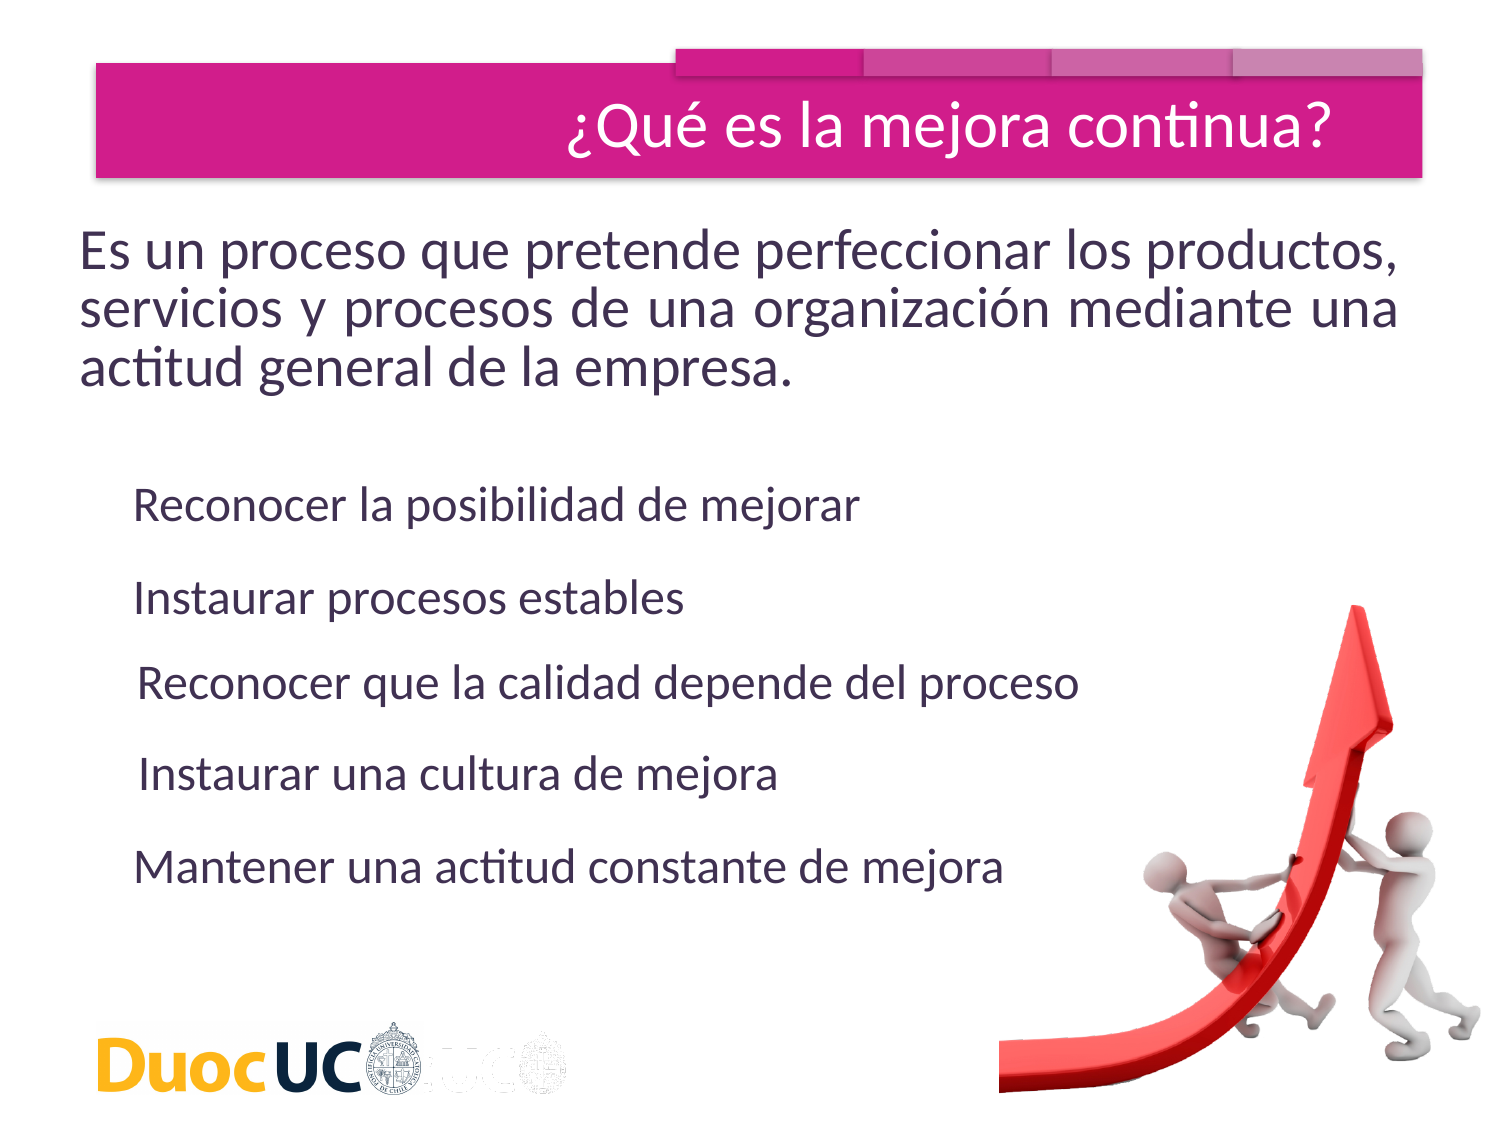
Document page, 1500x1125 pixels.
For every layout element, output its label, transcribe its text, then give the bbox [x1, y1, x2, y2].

text_box Reconocer la posibilidad de mejorar [118, 464, 1128, 539]
text_box Reconocer que la calidad depende del proceso [122, 641, 993, 717]
list Es un proceso que pretende perfeccionar los productos, servicios y procesos de una organización mediante una actitud general de la empresa. [64, 218, 1415, 961]
text_box Instaurar una cultura de mejora [123, 733, 921, 809]
picture [998, 597, 1500, 1099]
picture [96, 1021, 566, 1095]
text_box Mantener una actitud constante de mejora [118, 826, 993, 902]
text_box Instaurar procesos estables [118, 557, 907, 632]
text_box ¿Qué es la mejora continua? [517, 73, 1350, 168]
